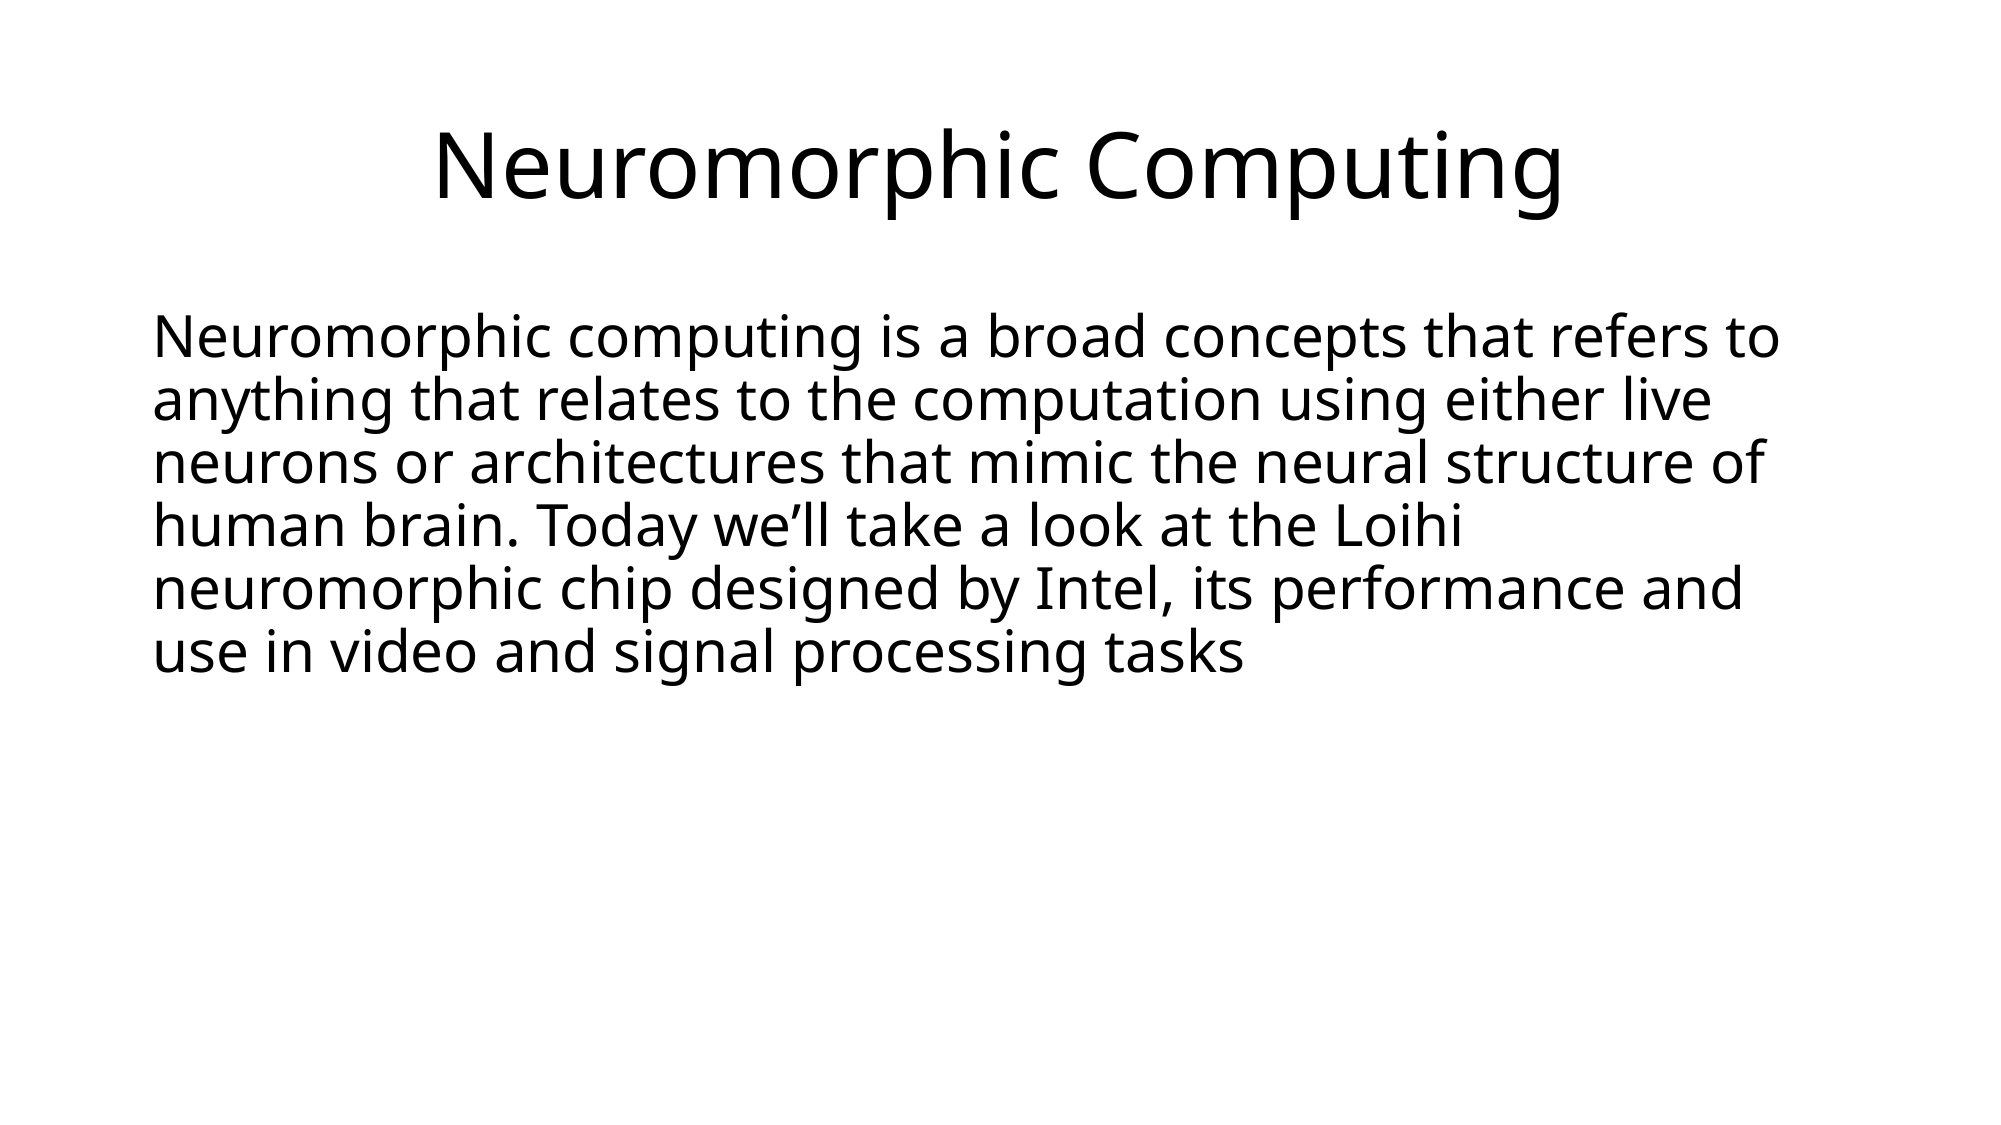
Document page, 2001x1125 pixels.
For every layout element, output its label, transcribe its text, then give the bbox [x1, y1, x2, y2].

list Neuromorphic computing is a broad concepts that refers to anything that relates to the computation using either live neurons or architectures that mimic the neural structure of human brain. Today we’ll take a look at the Loihi neuromorphic chip designed by Intel, its performance and use in video and signal processing tasks [137, 299, 1863, 1014]
title Neuromorphic Computing [137, 59, 1863, 278]
